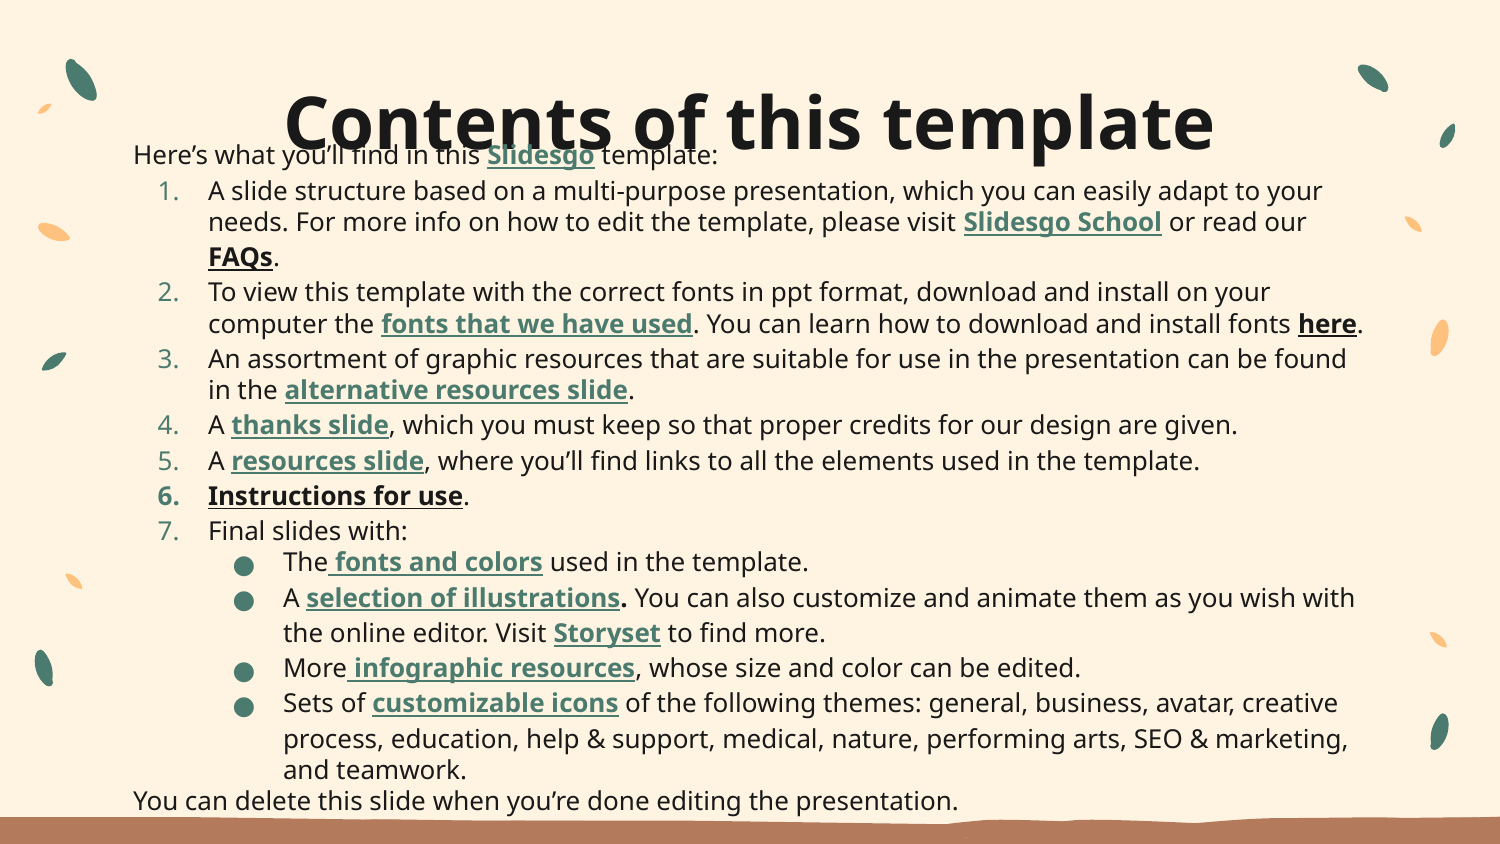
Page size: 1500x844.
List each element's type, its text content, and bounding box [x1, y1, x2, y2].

title Contents of this template [118, 72, 1382, 167]
list Here’s what you’ll find in this Slidesgo template: A slide structure based on a multi-purpose presentation, which you can easily adapt to your needs. For more info on how to edit the template, please visit Slidesgo School or read our FAQs. To view this template with the correct fonts in ppt format, download and install on your computer the fonts that we have used. You can learn how to download and install fonts here. An assortment of graphic resources that are suitable for use in the presentation can be found in the alternative resources slide. A thanks slide, which you must keep so that proper credits for our design are given. A resources slide, where you’ll find links to all the elements used in the template. Instructions for use. Final slides with: The fonts and colors used in the template. A selection of illustrations. You can also customize and animate them as you wish with the online editor. Visit Storyset to find more. More infographic resources, whose size and color can be edited. Sets of customizable icons of the following themes: general, business, avatar, creative process, education, help & support, medical, nature, performing arts, SEO & marketing, and teamwork. You can delete this slide when you’re done editing the presentation. [118, 199, 1382, 756]
